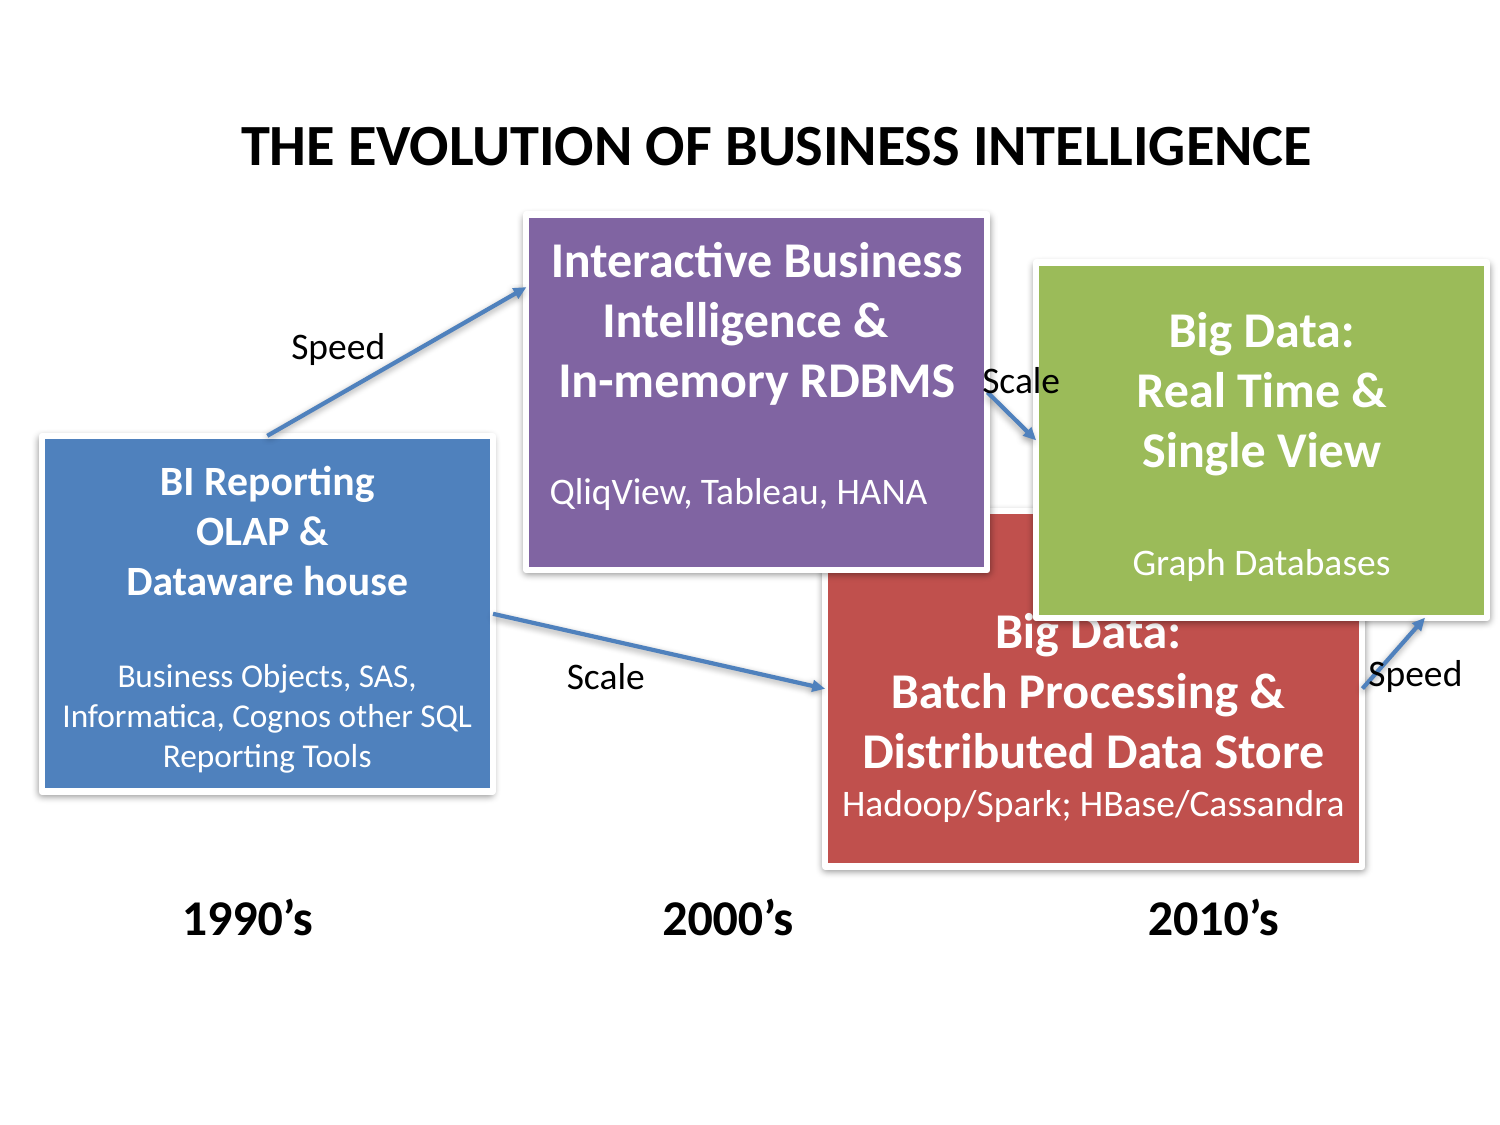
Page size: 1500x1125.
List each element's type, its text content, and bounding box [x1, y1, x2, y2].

text_box BI Reporting OLAP & Dataware house Business Objects, SAS, Informatica, Cognos other SQL Reporting Tools [39, 433, 496, 795]
text_box Speed [276, 314, 424, 375]
text_box [492, 611, 637, 644]
text_box Scale [967, 348, 1098, 409]
text_box [1401, 617, 1425, 641]
text_box [683, 654, 825, 693]
text_box Interactive Business Intelligence & In-memory RDBMS QliqView, Tableau, HANA [523, 211, 990, 573]
text_box [424, 287, 527, 349]
text_box The Evolution of Business Intelligence [226, 99, 1436, 197]
text_box 2010’s [1133, 877, 1351, 953]
text_box [266, 375, 378, 438]
text_box 1990’s [167, 877, 385, 953]
text_box Scale [552, 644, 683, 704]
text_box Big Data: Real Time & Single View Graph Databases [1033, 259, 1490, 621]
text_box Speed [1353, 641, 1500, 702]
text_box Big Data: Batch Processing & Distributed Data Store Hadoop/Spark; HBase/Cassandra [822, 508, 1365, 870]
text_box [1001, 409, 1036, 441]
text_box 2000’s [647, 877, 865, 953]
